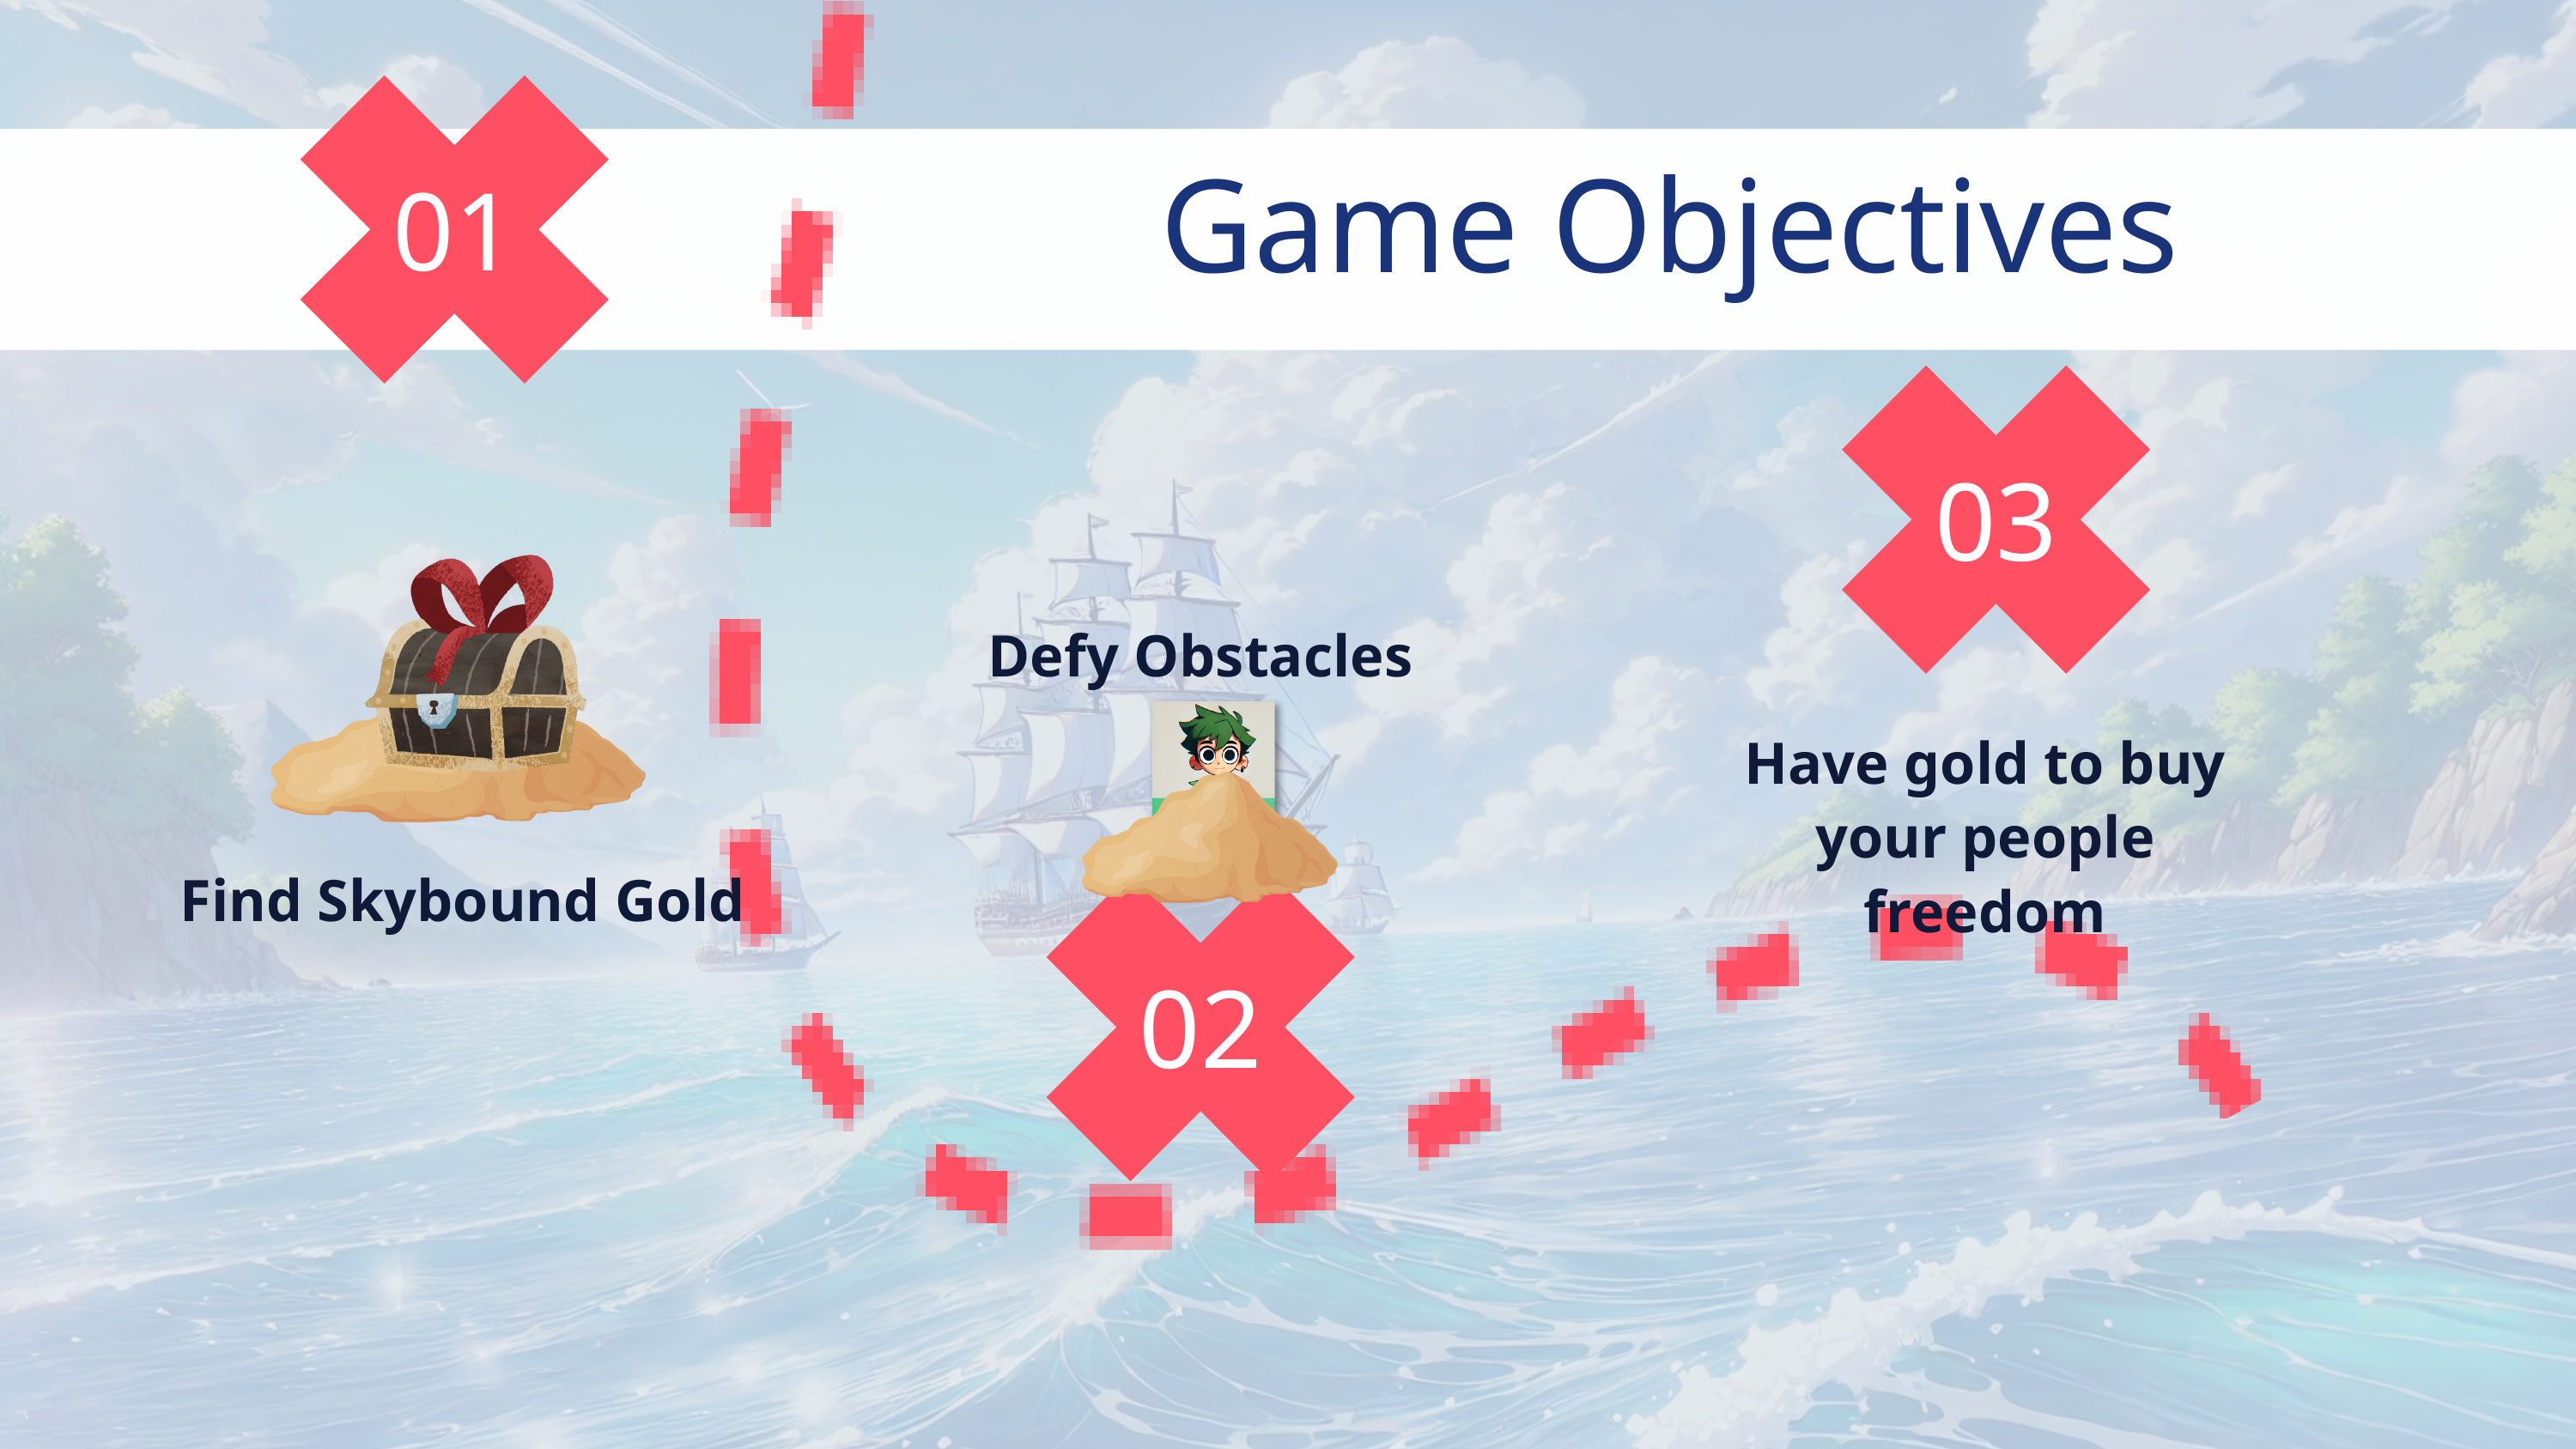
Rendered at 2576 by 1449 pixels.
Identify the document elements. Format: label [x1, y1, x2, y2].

text_box [975, 803, 1425, 1252]
text_box [1771, 294, 2221, 744]
text_box [0, 0, 2576, 1449]
text_box [229, 4, 679, 454]
picture [1151, 700, 1275, 877]
